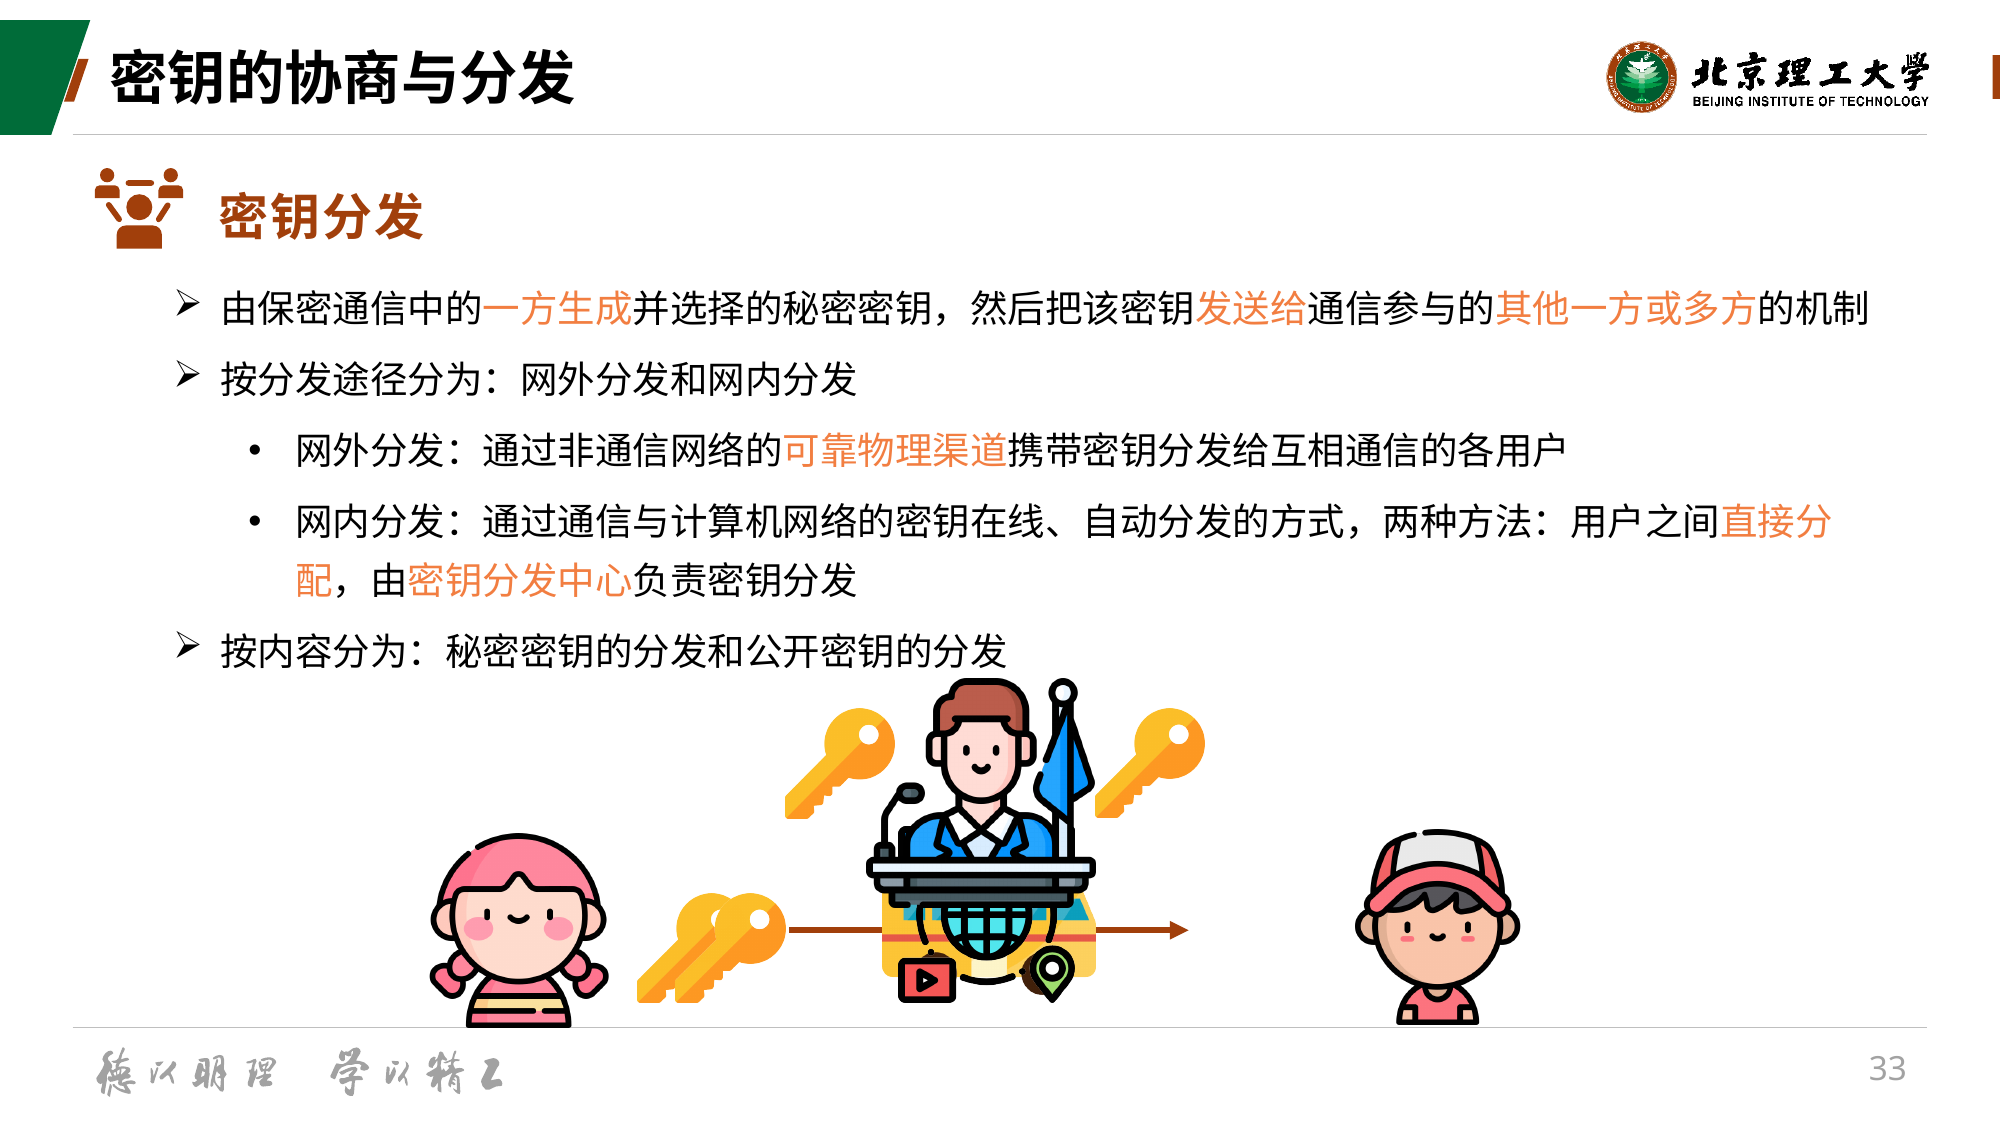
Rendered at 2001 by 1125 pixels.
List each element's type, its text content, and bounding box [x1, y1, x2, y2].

text_box 密钥分发 [203, 174, 790, 257]
picture [421, 833, 617, 1028]
picture [1606, 41, 1929, 113]
text_box 由保密通信中的一方生成并选择的秘密密钥，然后把该密钥发送给通信参与的其他一方或多方的机制 按分发途径分为：网外分发和网内分发 网外分发：通过非通信网络的可靠物理渠道携带密钥分发给互相通信的各用户 网内分发：通过通信与计算机网络的密钥在线、自动分发的方式，两种方法：用户之间直接分配，由密钥分发中心负责密钥分发 按内容分为：秘密密钥的分发和公开密钥的分发 [158, 264, 1909, 680]
picture [637, 893, 786, 1003]
picture [785, 678, 1205, 1044]
picture [1340, 829, 1535, 1025]
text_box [94, 168, 181, 248]
title 密钥的协商与分发 [94, 40, 1513, 120]
